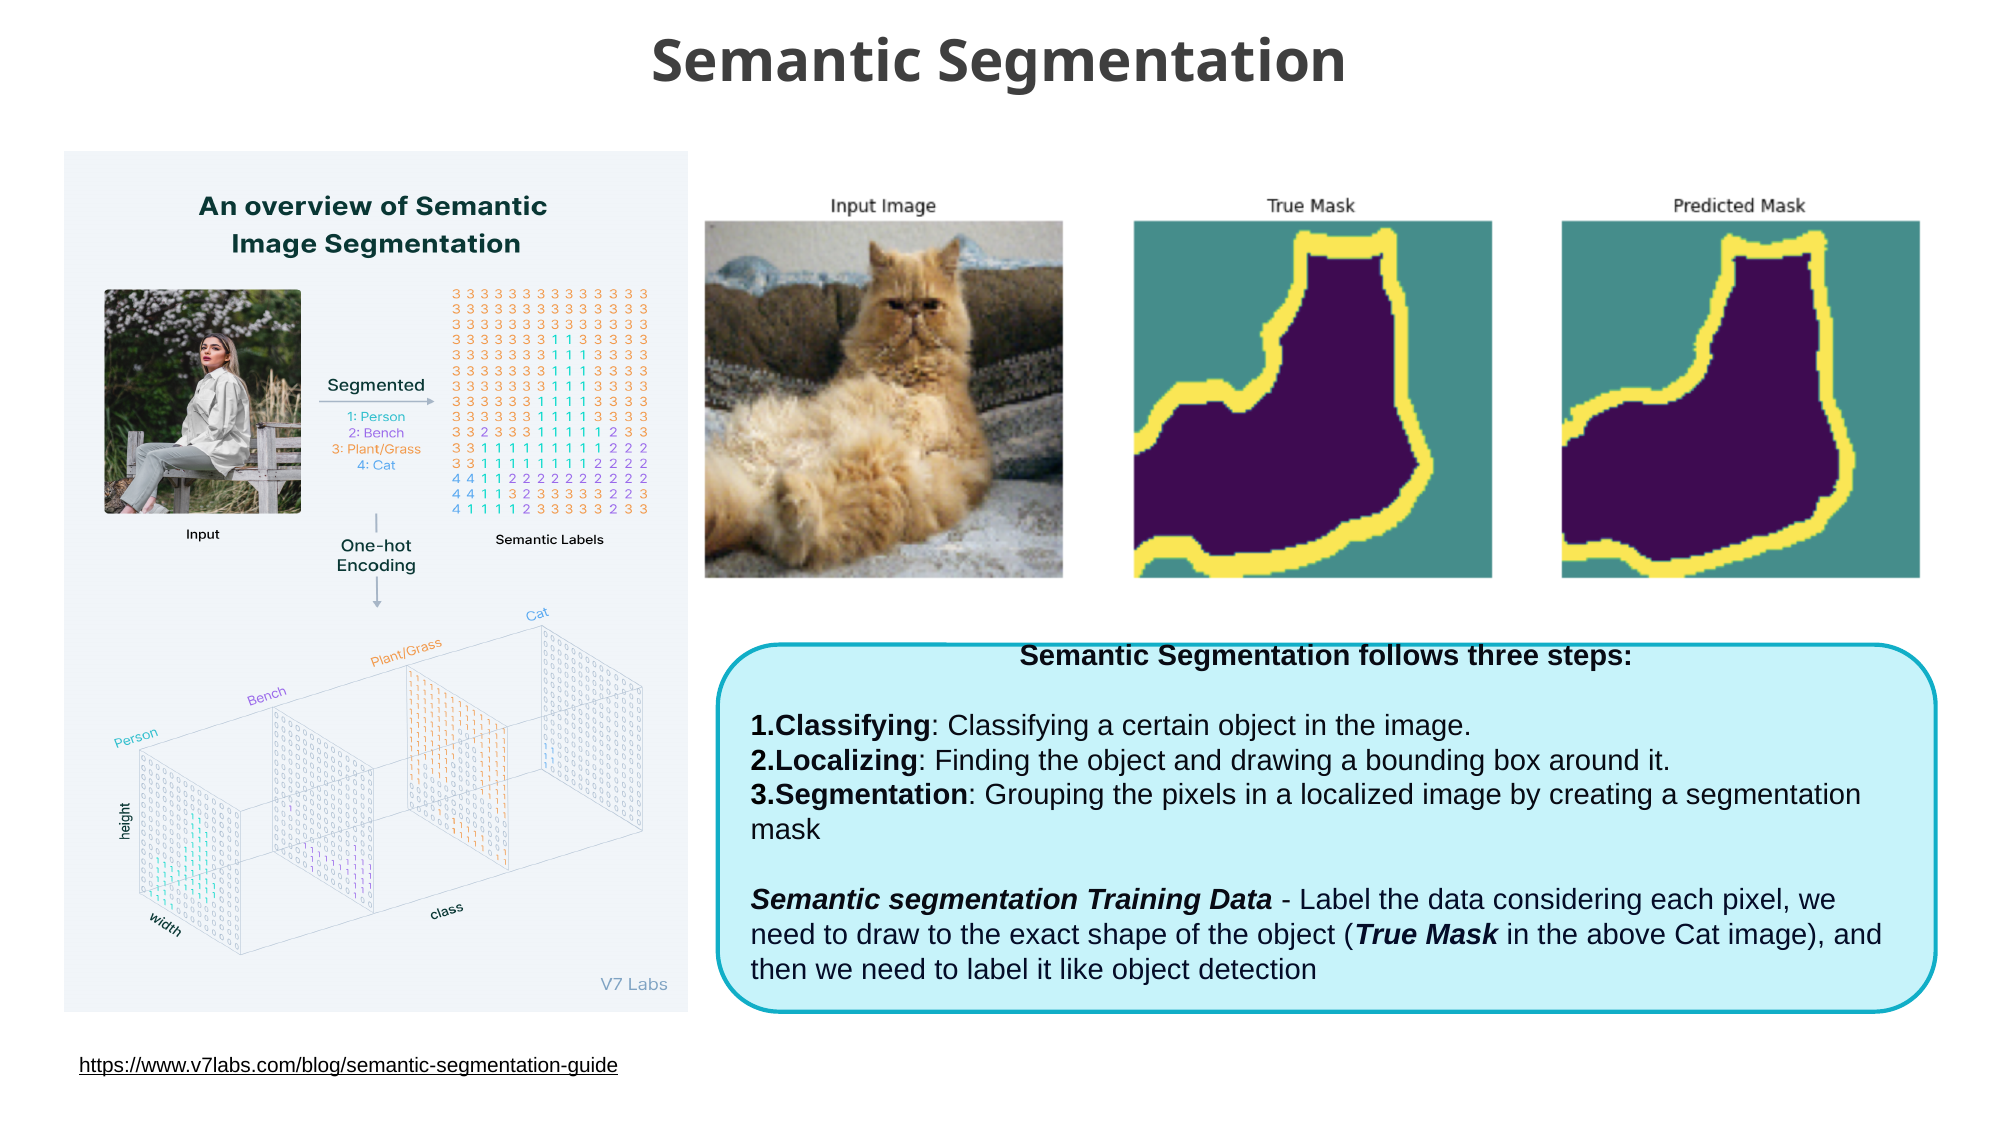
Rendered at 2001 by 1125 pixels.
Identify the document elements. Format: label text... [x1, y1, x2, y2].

text_box Semantic Segmentation [37, 31, 1963, 165]
text_box Semantic Segmentation follows three steps: Classifying: Classifying a certain object in the image. Localizing: Finding the object and drawing a bounding box around it. Segmentation: Grouping the pixels in a localized image by creating a segmentation mask Semantic segmentation Training Data - Label the data considering each pixel, we need to draw to the exact shape of the object (True Mask in the above Cat image), and then we need to label it like object detection [717, 644, 1936, 1012]
text_box https://www.v7labs.com/blog/semantic-segmentation-guide [64, 1043, 1111, 1084]
picture [64, 151, 1963, 1012]
